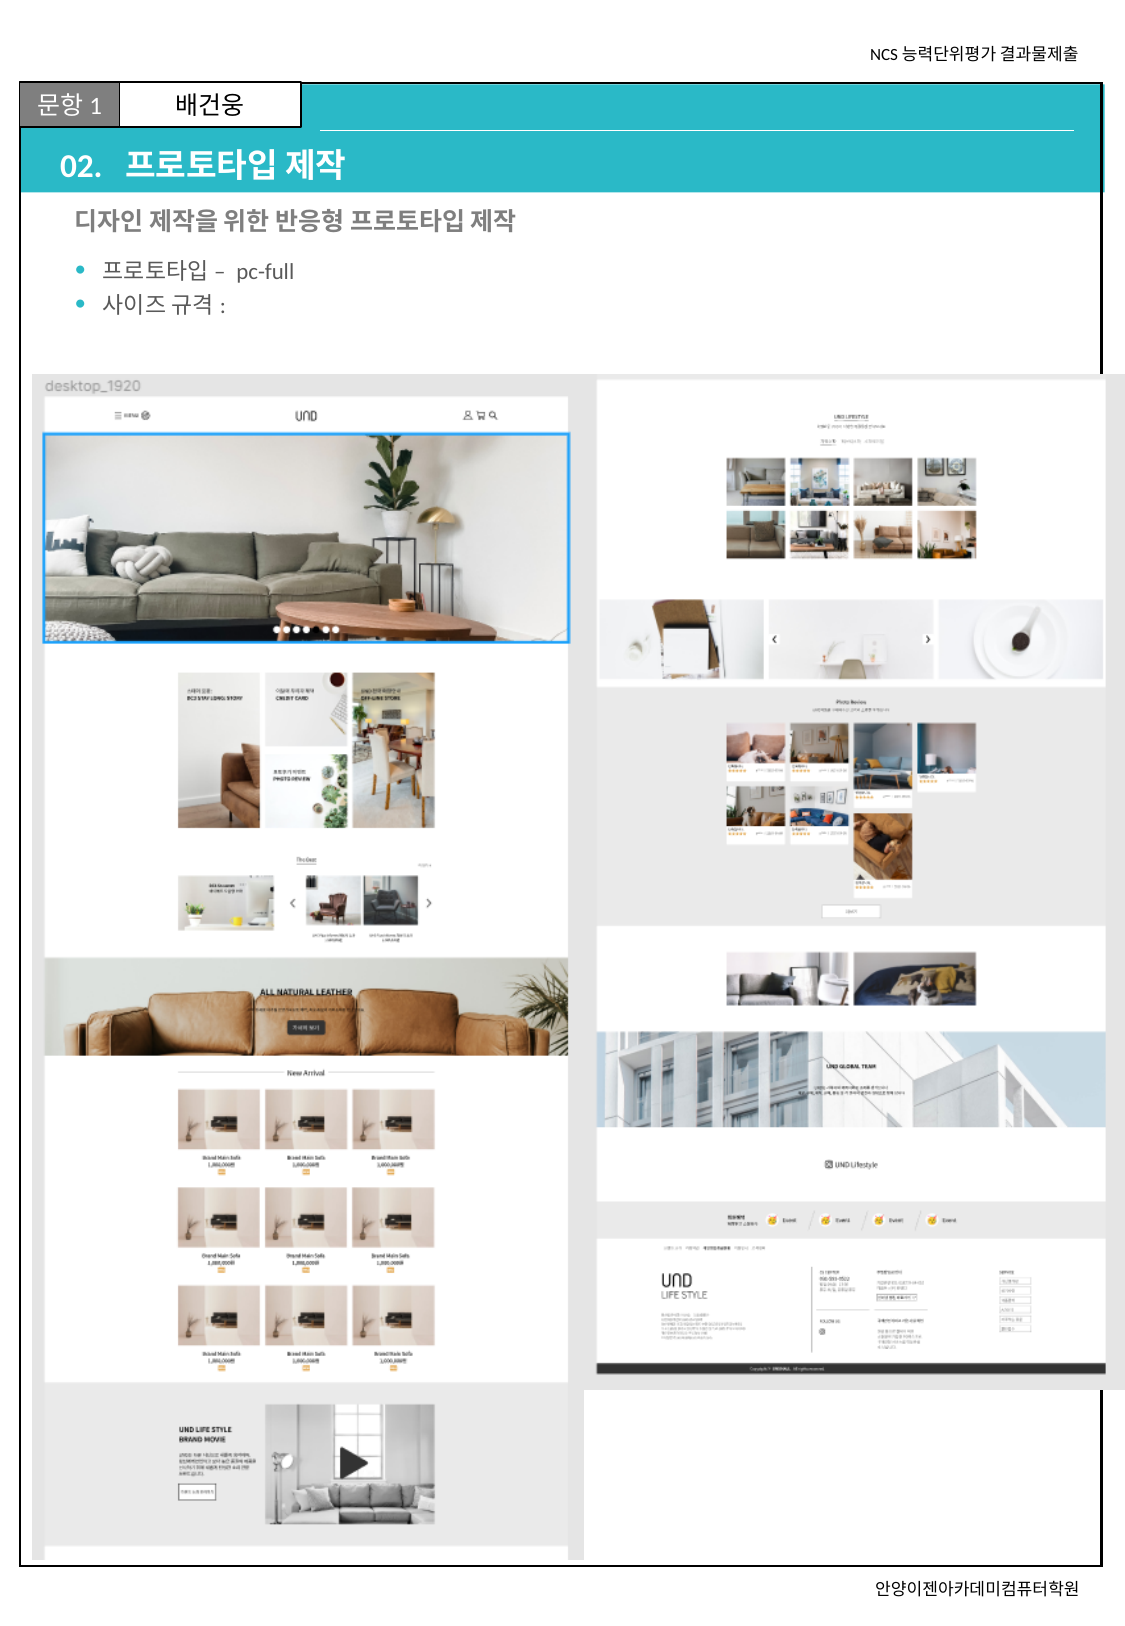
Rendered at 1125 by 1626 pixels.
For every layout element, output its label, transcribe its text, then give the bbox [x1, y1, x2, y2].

title 02. 프로토타입 제작 [45, 141, 1073, 193]
subtitle 디자인 제작을 위한 반응형 프로토타입 제작 [59, 202, 1076, 243]
list 프로토타입 – pc-full 사이즈 규격: [59, 249, 529, 301]
picture [32, 373, 1125, 1560]
